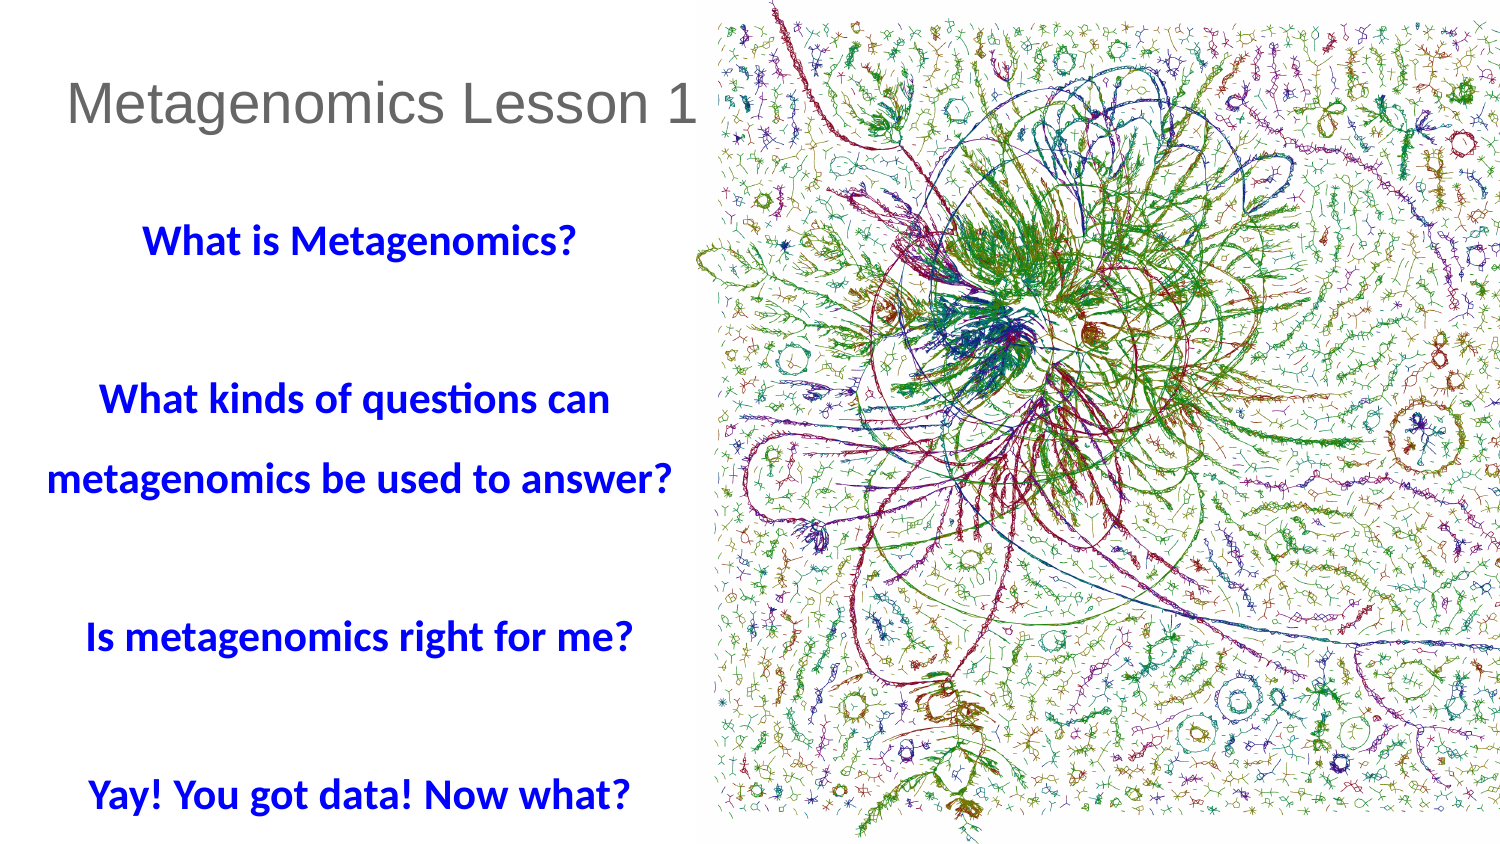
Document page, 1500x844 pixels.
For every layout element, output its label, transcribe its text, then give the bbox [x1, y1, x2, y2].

picture [695, 0, 1500, 844]
list What is Metagenomics? What kinds of questions can metagenomics be used to answer? Is metagenomics right for me? Yay! You got data! Now what? [23, 189, 690, 844]
subtitle Metagenomics Lesson 1 [51, 50, 690, 181]
